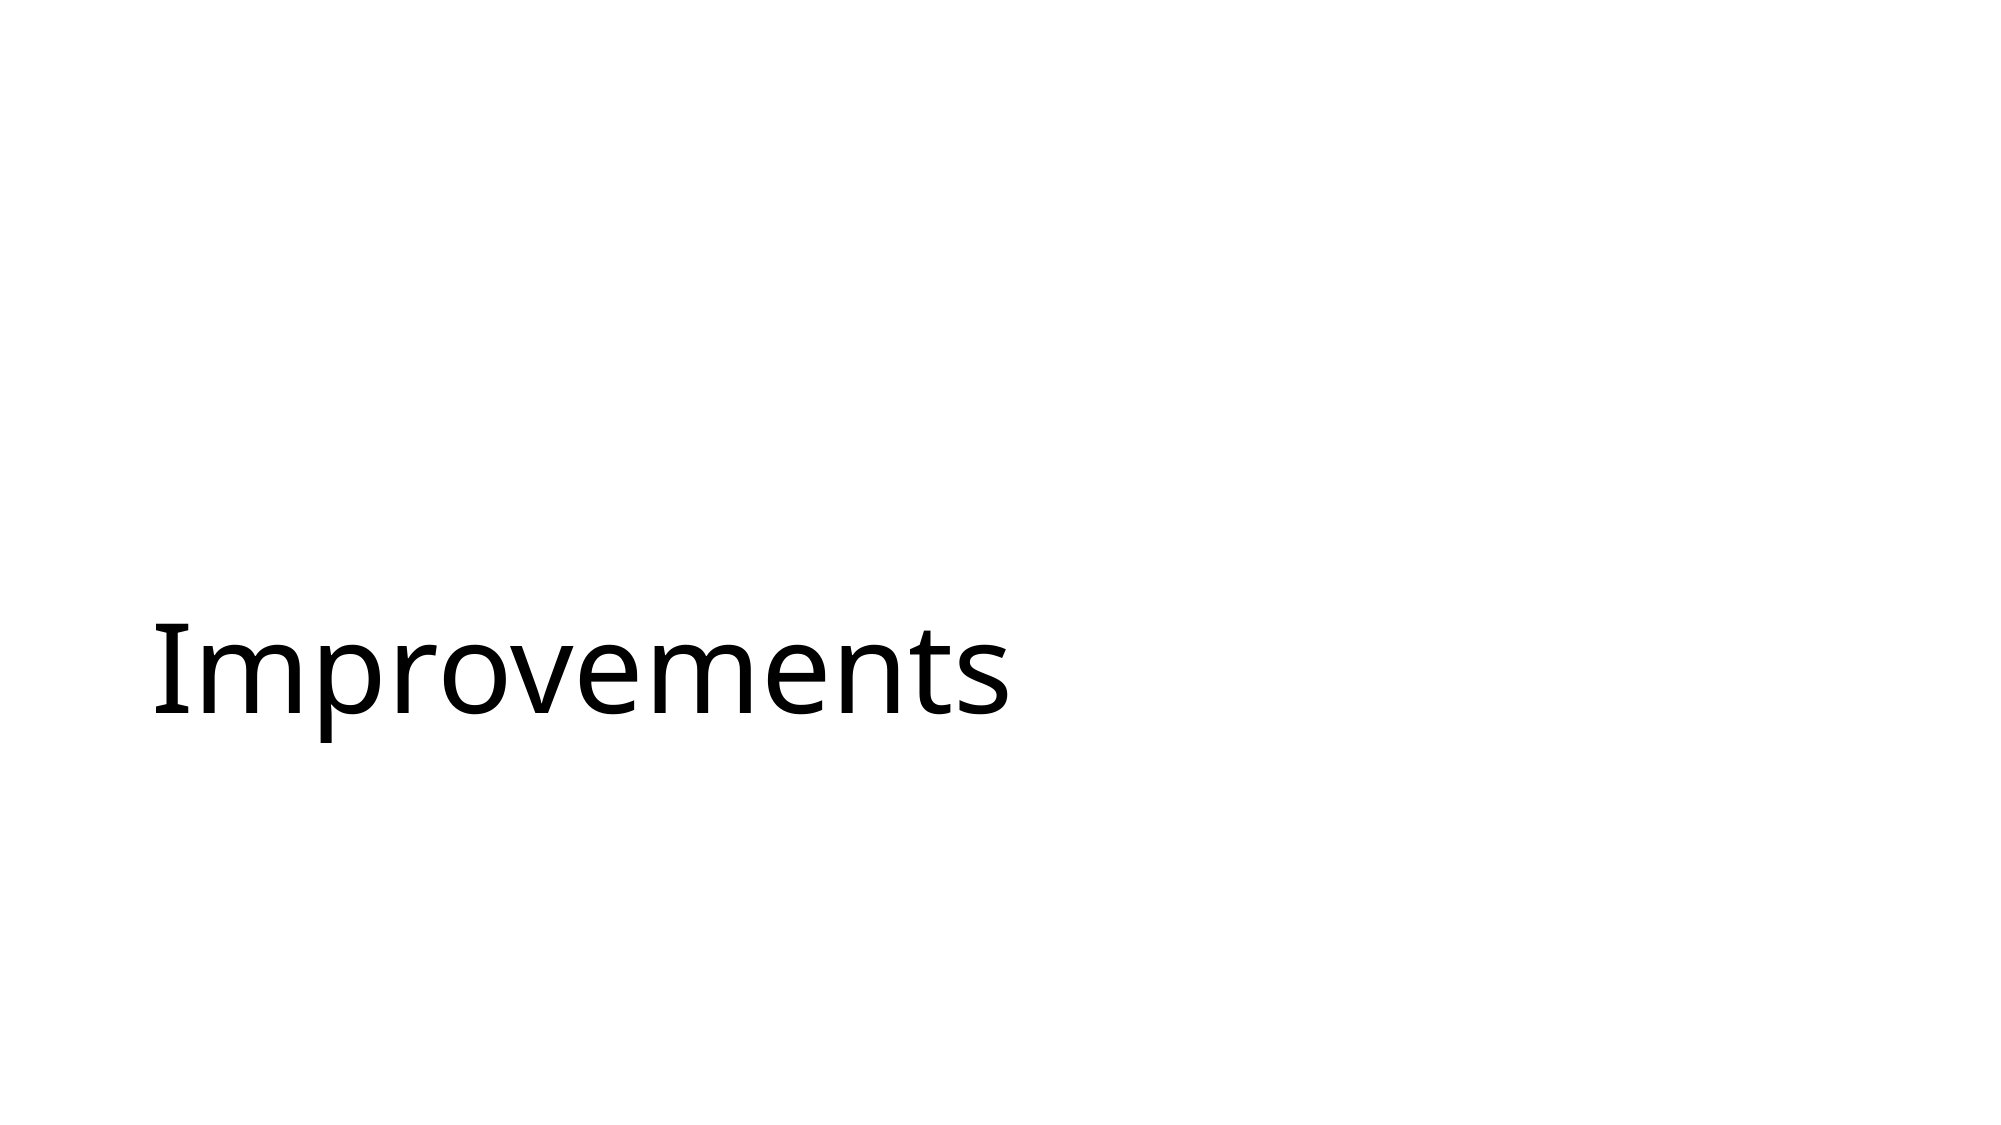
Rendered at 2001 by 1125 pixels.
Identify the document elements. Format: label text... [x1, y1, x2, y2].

title Improvements [136, 280, 1862, 749]
